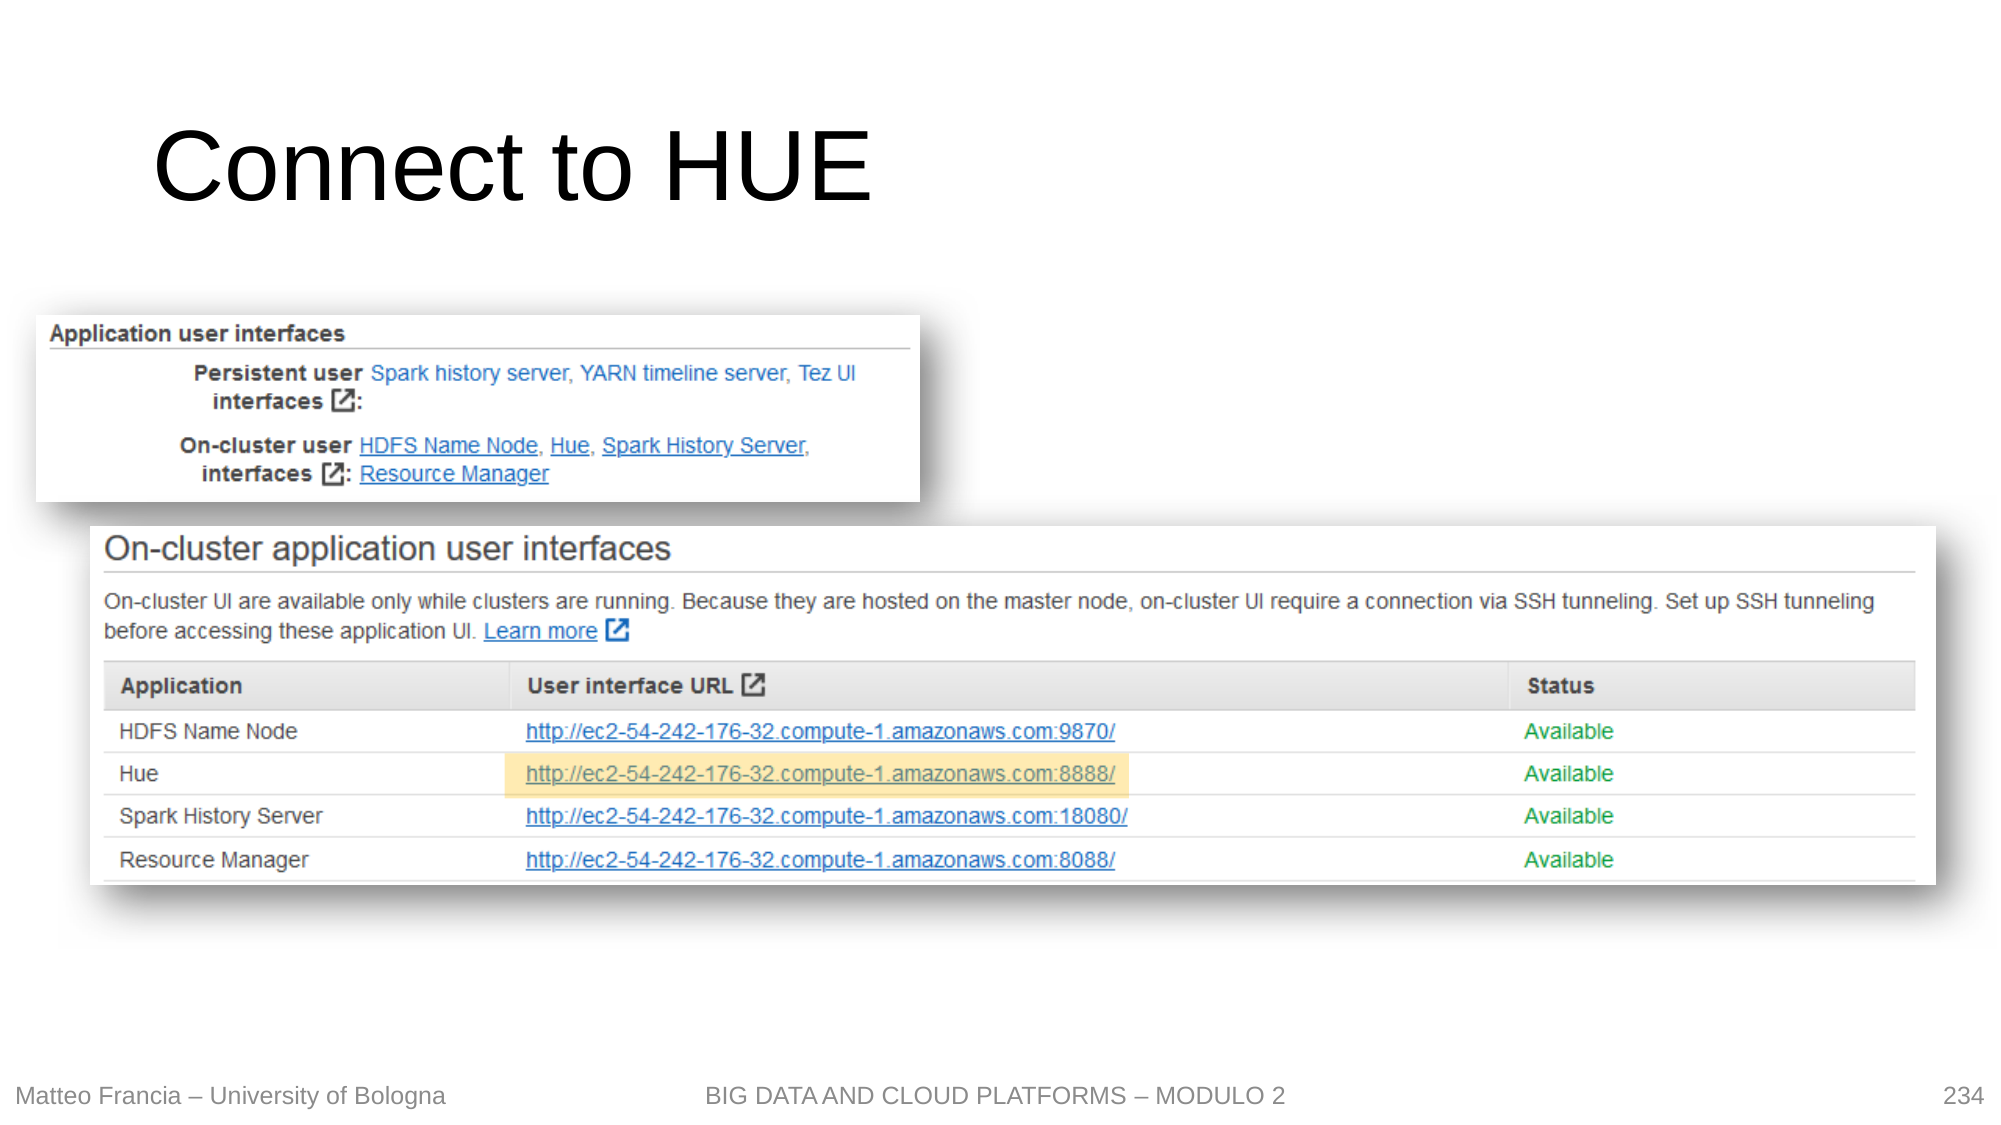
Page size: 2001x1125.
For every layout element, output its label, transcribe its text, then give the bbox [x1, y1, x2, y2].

picture [89, 526, 1936, 885]
title Connect to HUE [137, 59, 1863, 278]
picture [36, 315, 920, 502]
footer Matteo Francia – University of Bologna [0, 1065, 466, 1125]
slide_number 234 [1550, 1065, 2000, 1125]
